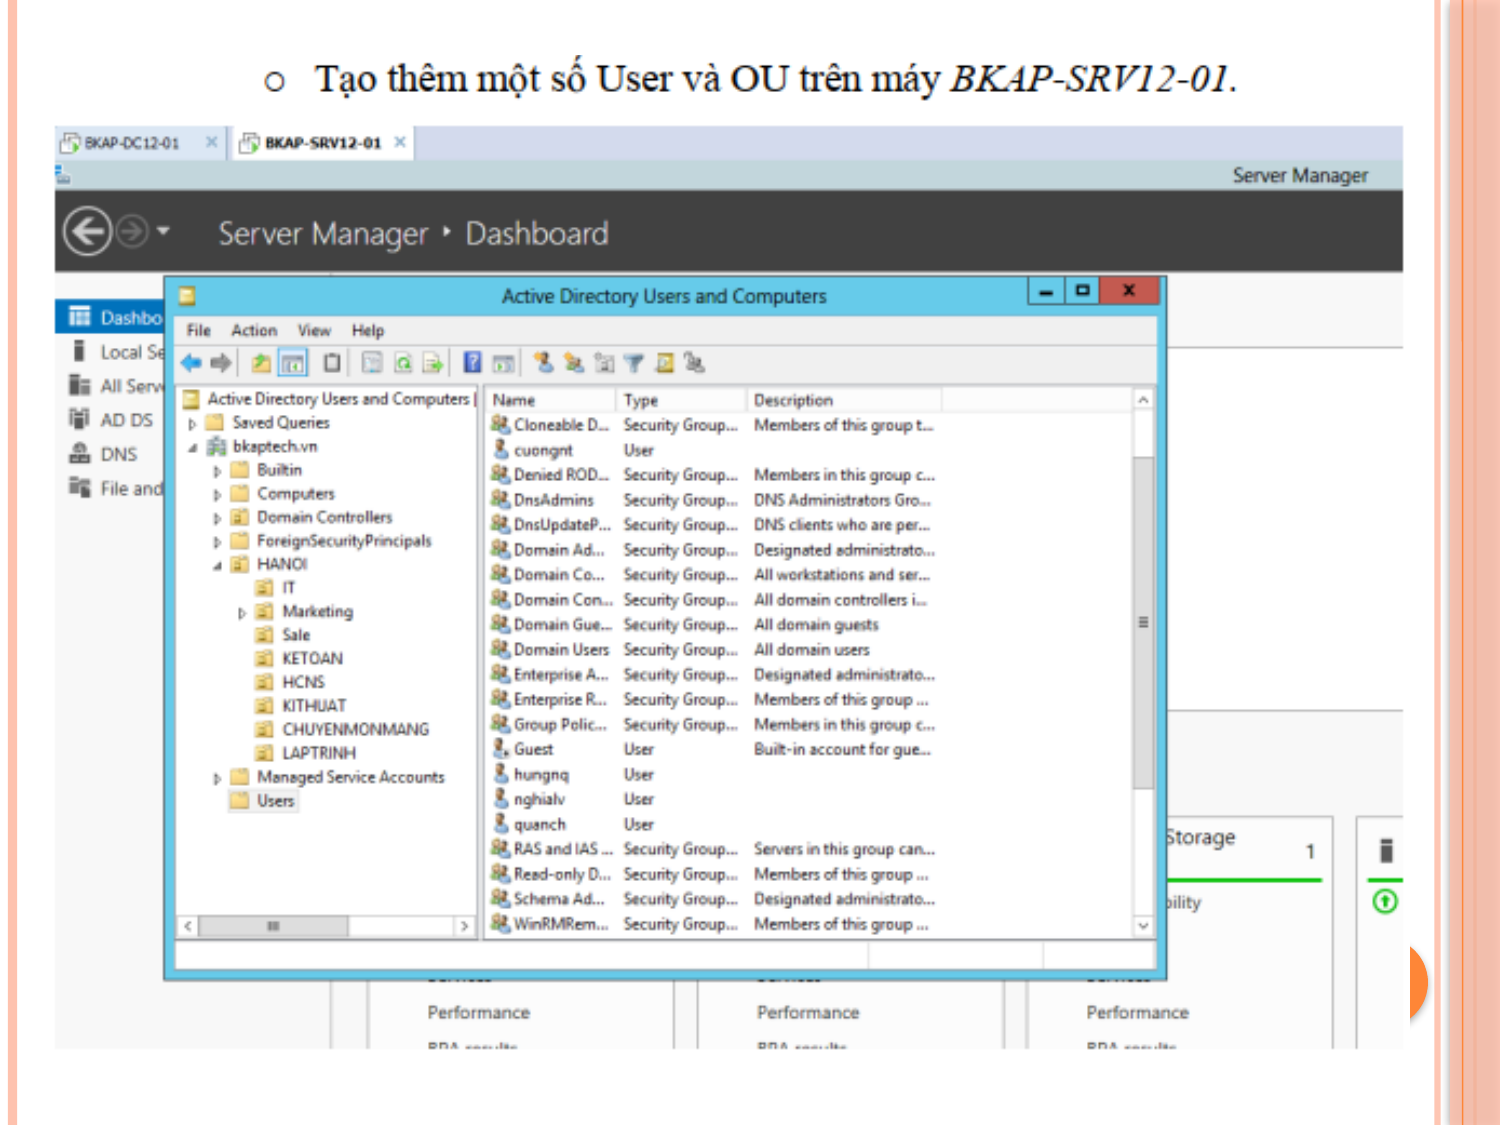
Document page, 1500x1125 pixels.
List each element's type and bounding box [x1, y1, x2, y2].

picture [52, 54, 1411, 1081]
